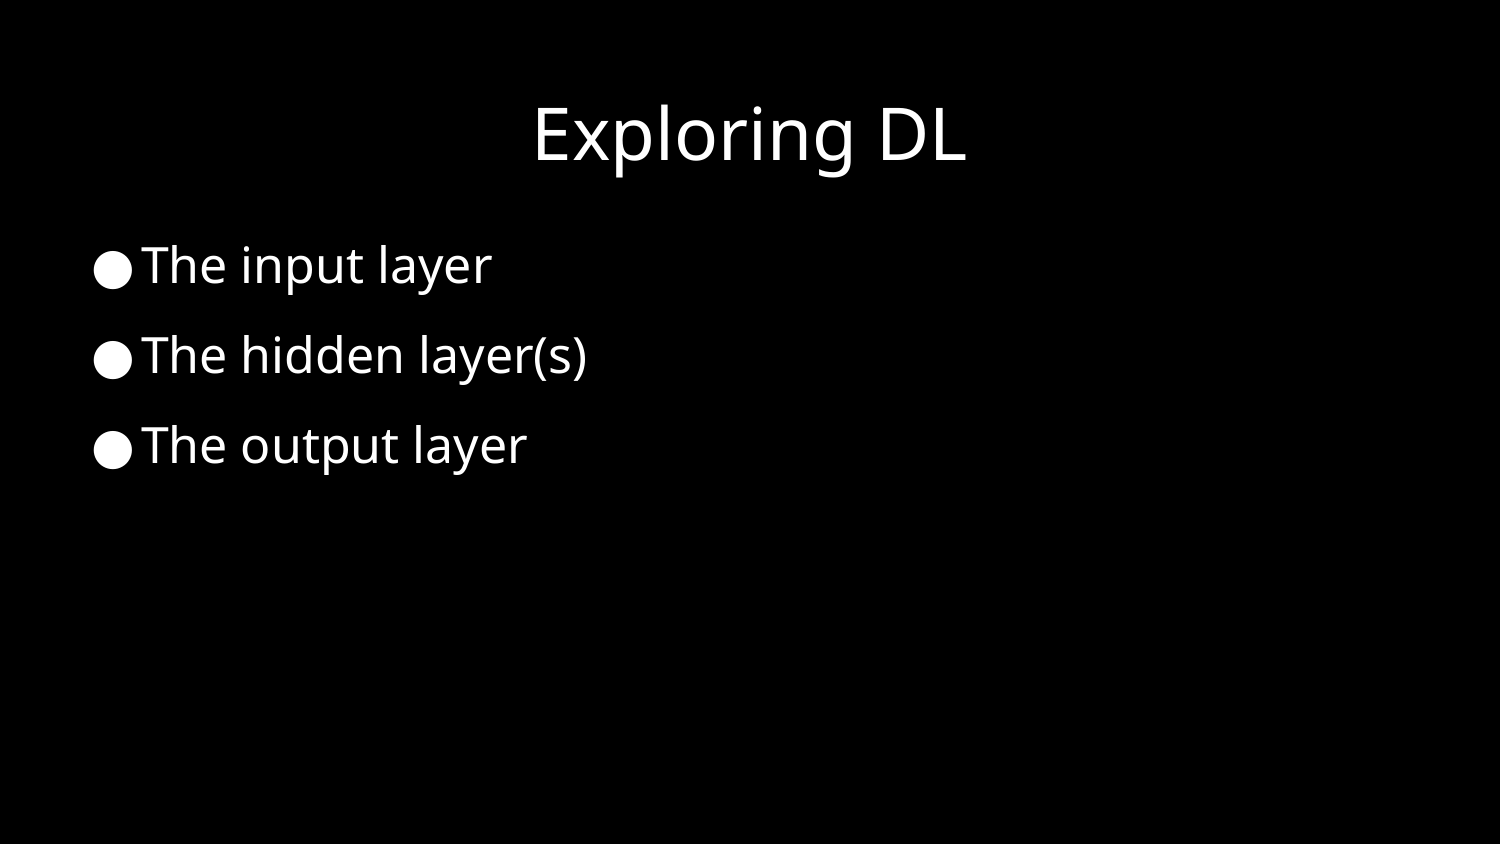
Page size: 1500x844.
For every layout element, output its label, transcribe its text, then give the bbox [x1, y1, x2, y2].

title Exploring DL [51, 72, 1449, 167]
list The input layer The hidden layer(s) The output layer [51, 189, 1449, 750]
